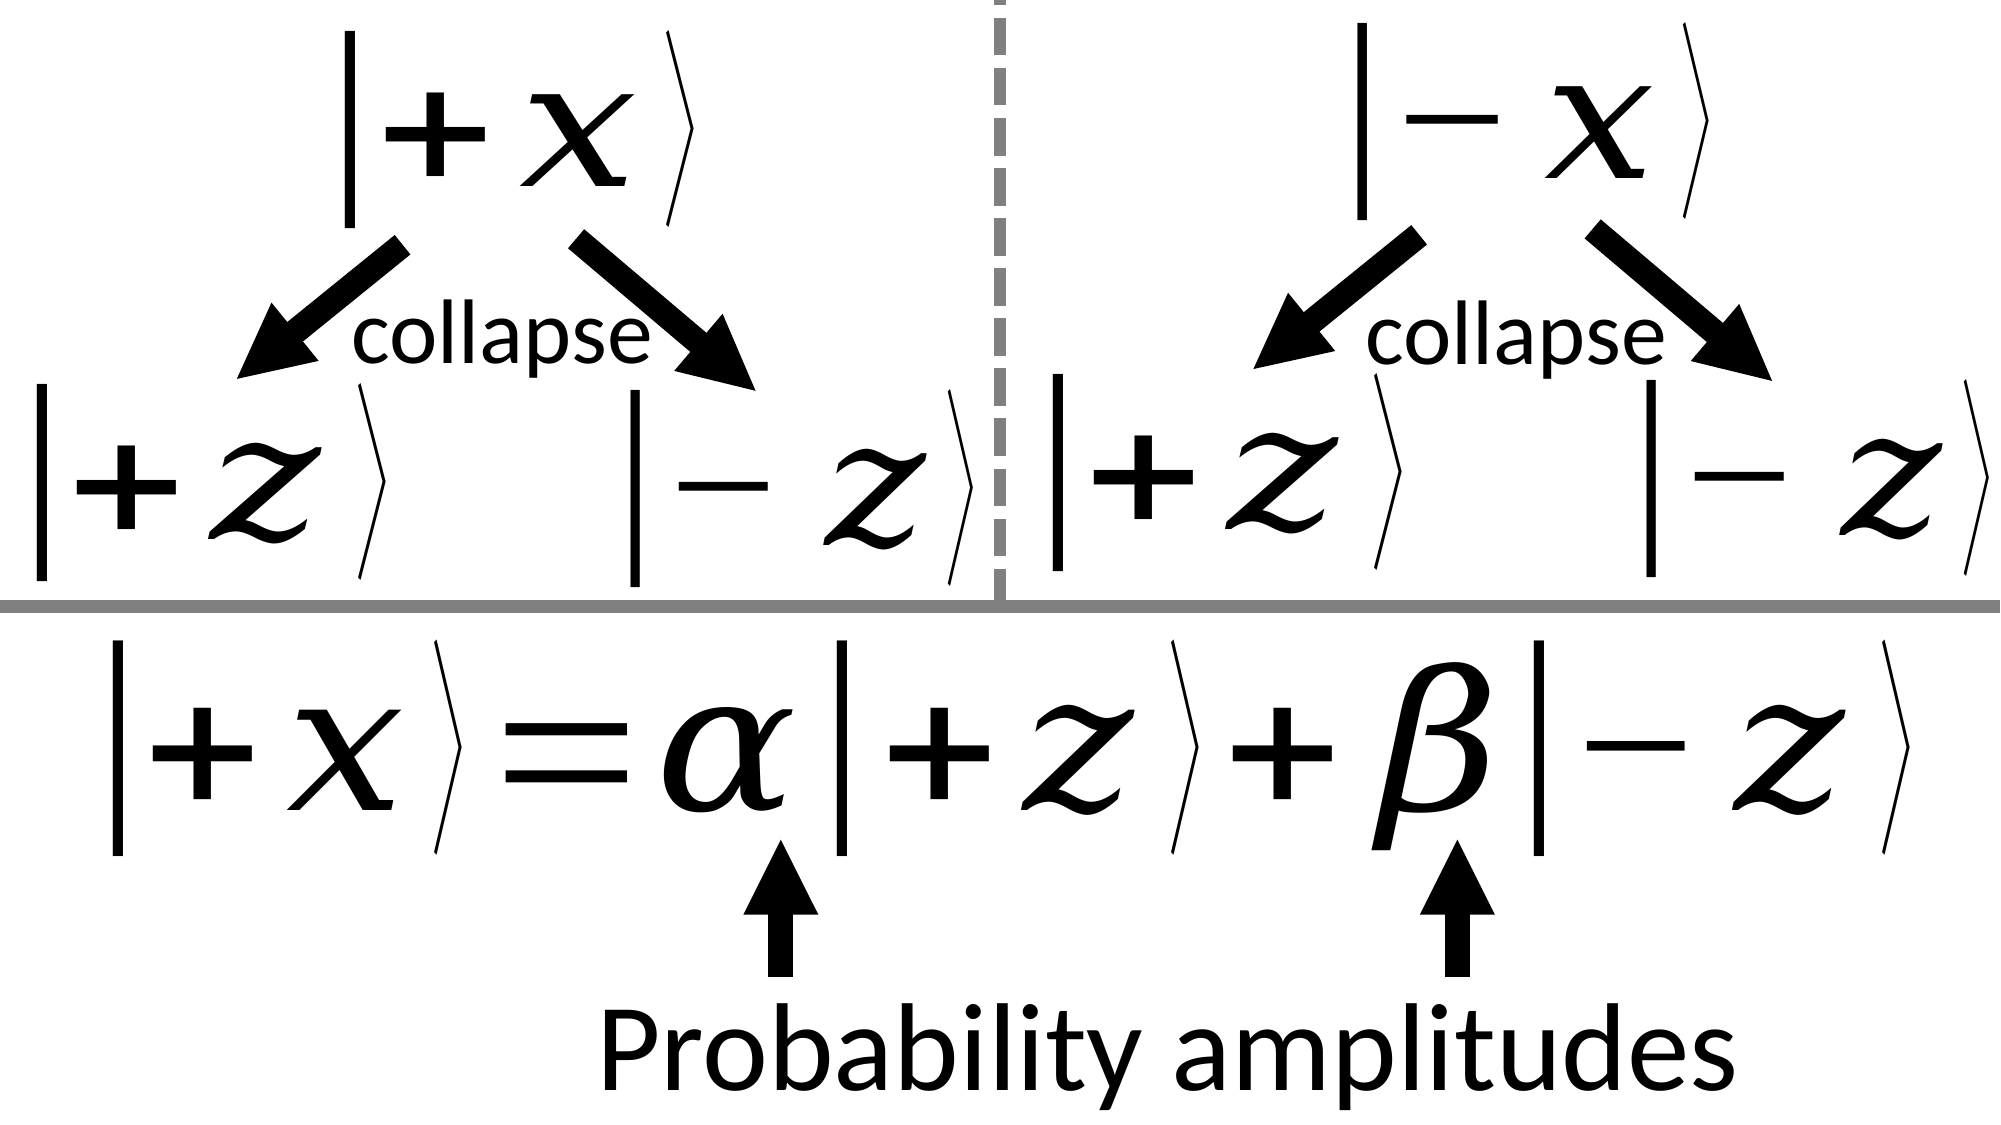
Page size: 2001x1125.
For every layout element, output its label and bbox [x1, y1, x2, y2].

text_box [0, 238, 990, 597]
text_box [576, 839, 1761, 1125]
text_box [1016, 228, 2000, 587]
